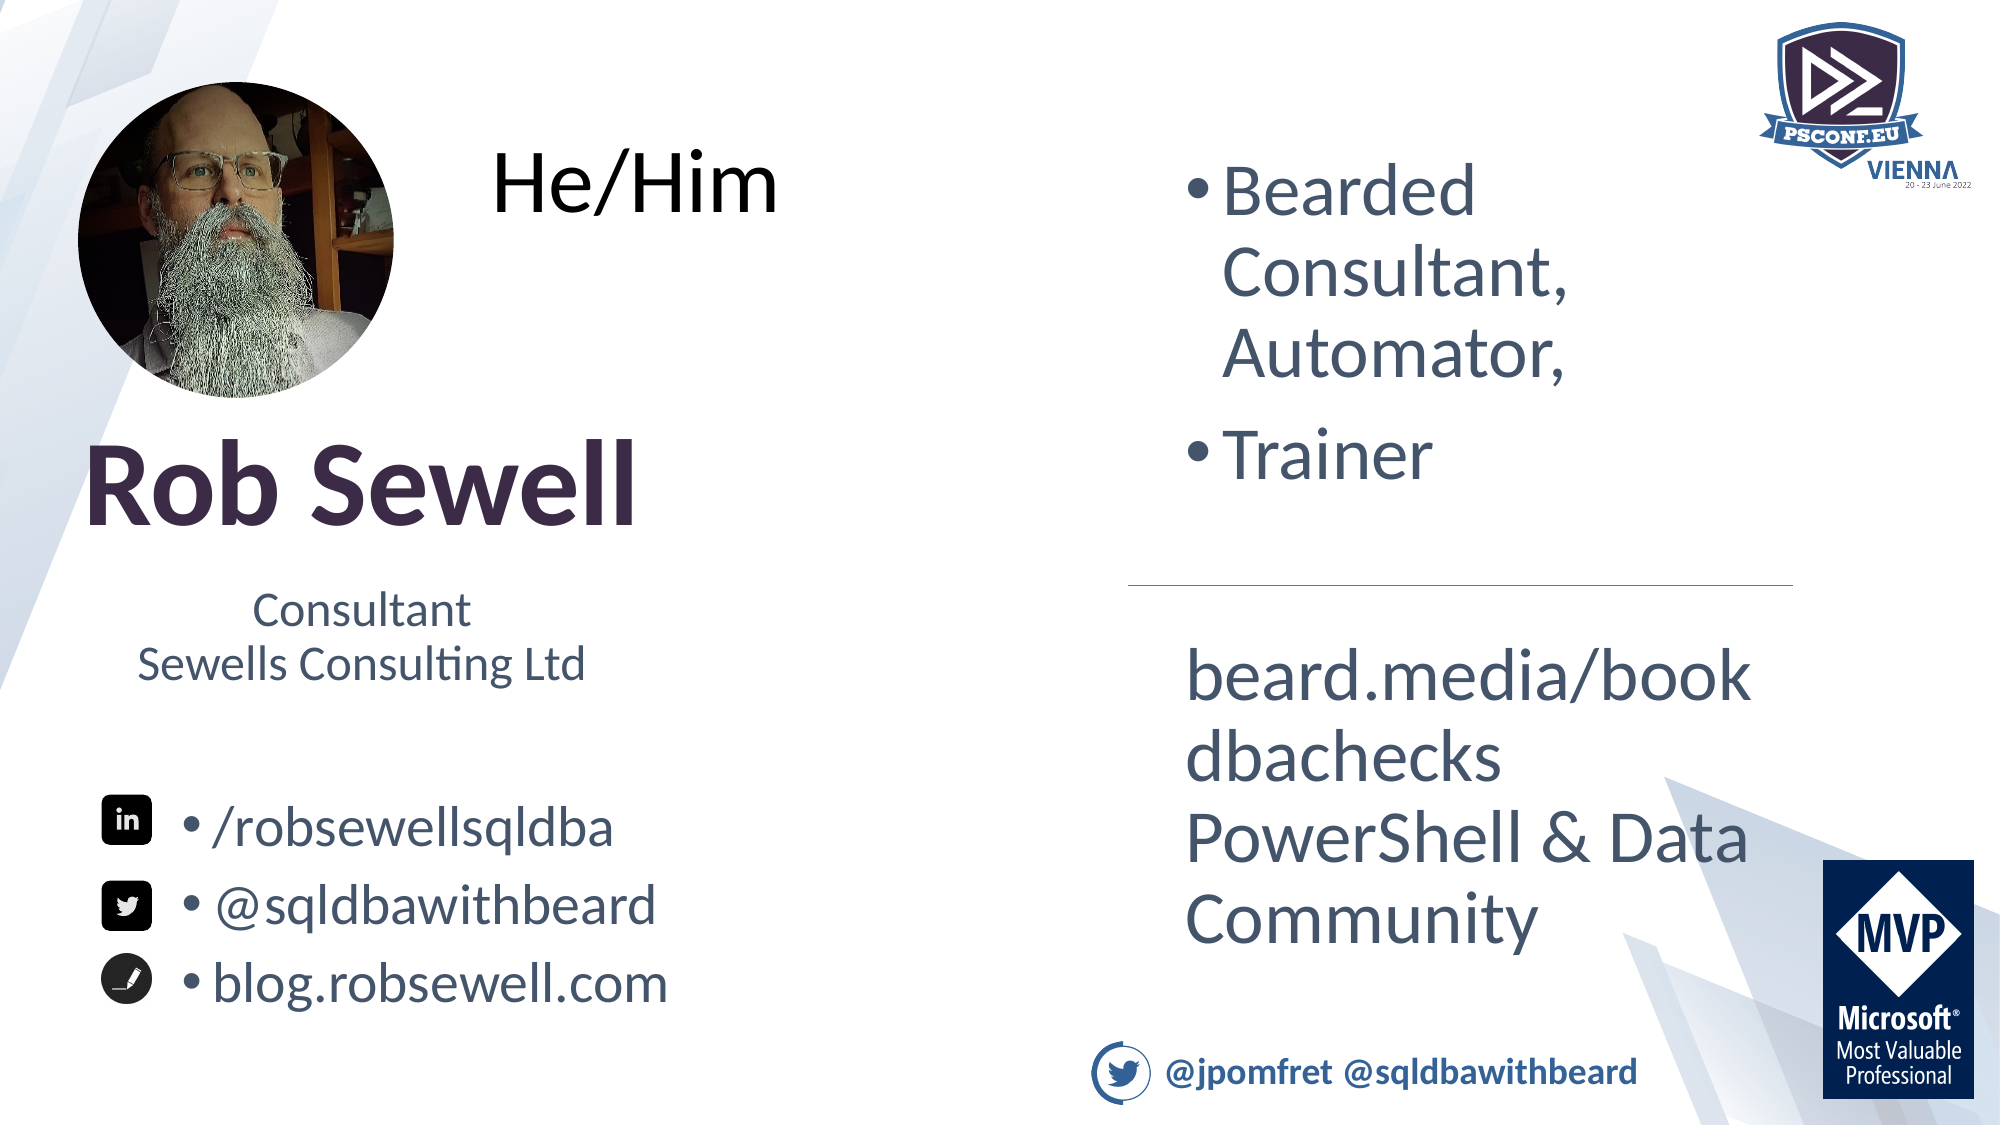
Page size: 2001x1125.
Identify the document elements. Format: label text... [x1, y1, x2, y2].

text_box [101, 794, 152, 845]
title Rob Sewell [0, 411, 725, 559]
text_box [101, 880, 152, 931]
subtitle Consultant Sewells Consulting Ltd [44, 575, 680, 743]
picture [0, 0, 2000, 1125]
list /robsewellsqldba @sqldbawithbeard blog.robsewell.com [166, 788, 966, 1023]
list beard.media/book dbachecks PowerShell & Data Community [1170, 628, 1829, 1024]
text_box He/Him [476, 113, 926, 239]
list Bearded Consultant, Automator, Trainer [1170, 143, 1826, 539]
